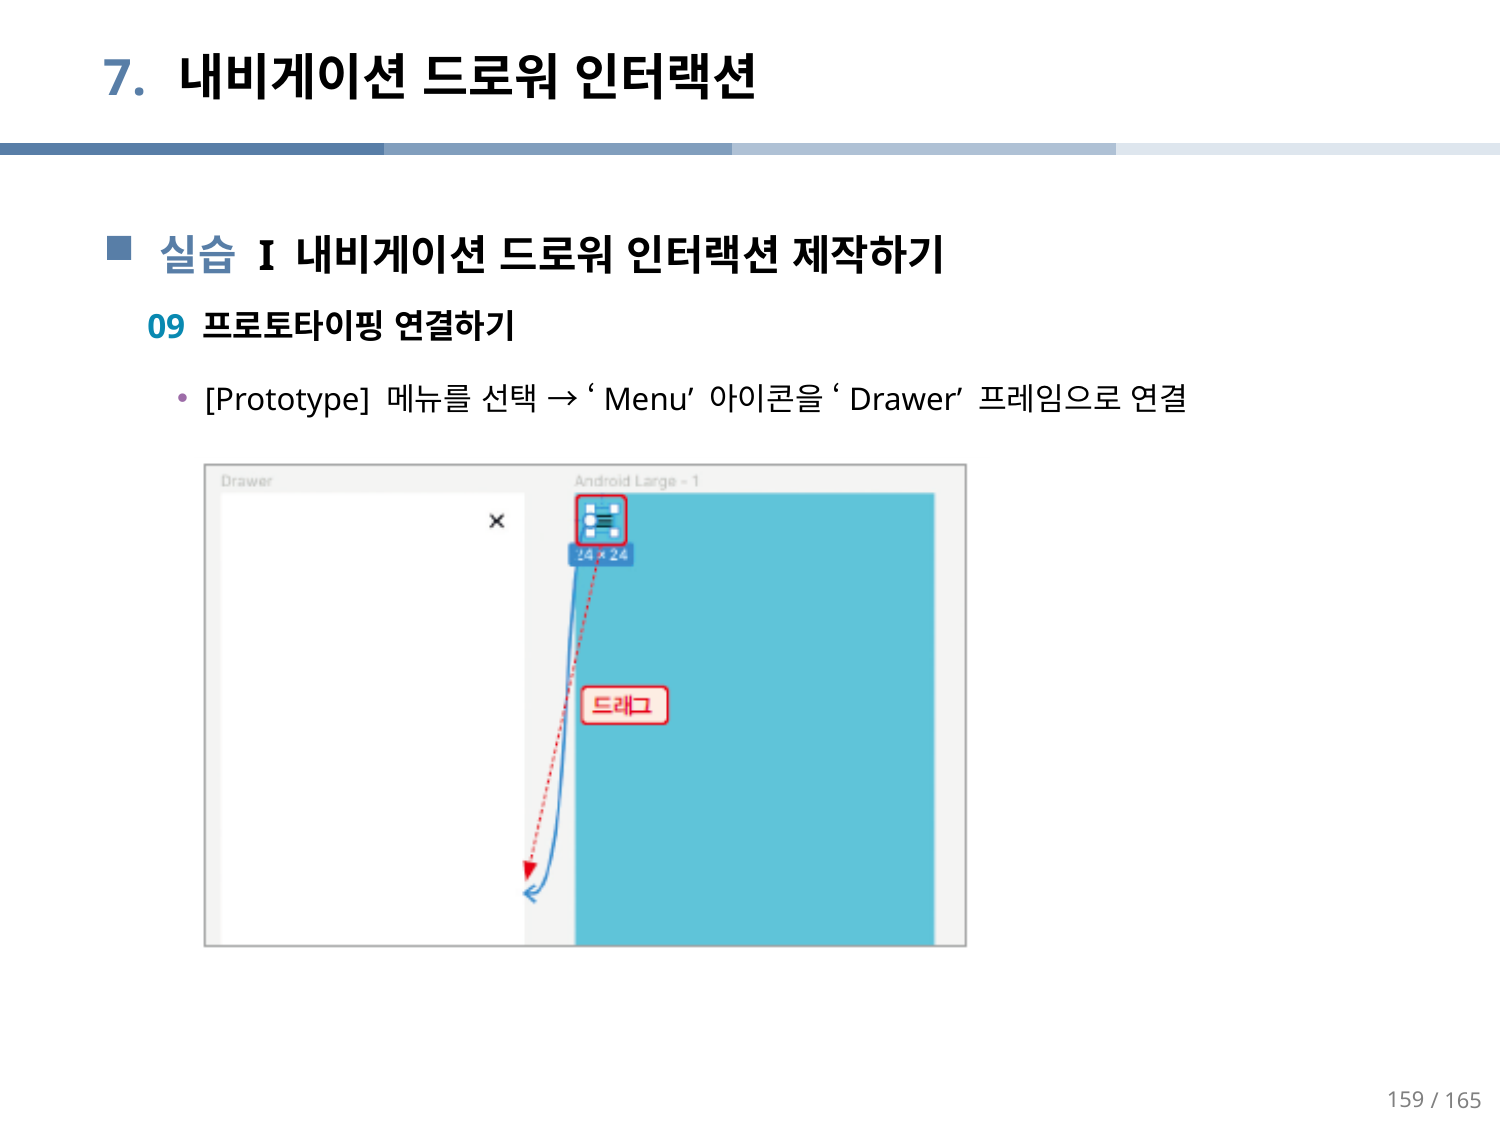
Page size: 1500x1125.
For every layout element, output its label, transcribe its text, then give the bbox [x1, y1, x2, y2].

title 내비게이션 드로워 인터랙션 [88, 29, 1211, 121]
picture [194, 455, 990, 962]
list 실습 I 내비게이션 드로워 인터랙션 제작하기 09 프로토타이핑 연결하기 [Prototype] 메뉴를 선택 → ‘Menu’ 아이콘을 ‘Drawer’ 프레임으로 연결 [88, 196, 1436, 1083]
